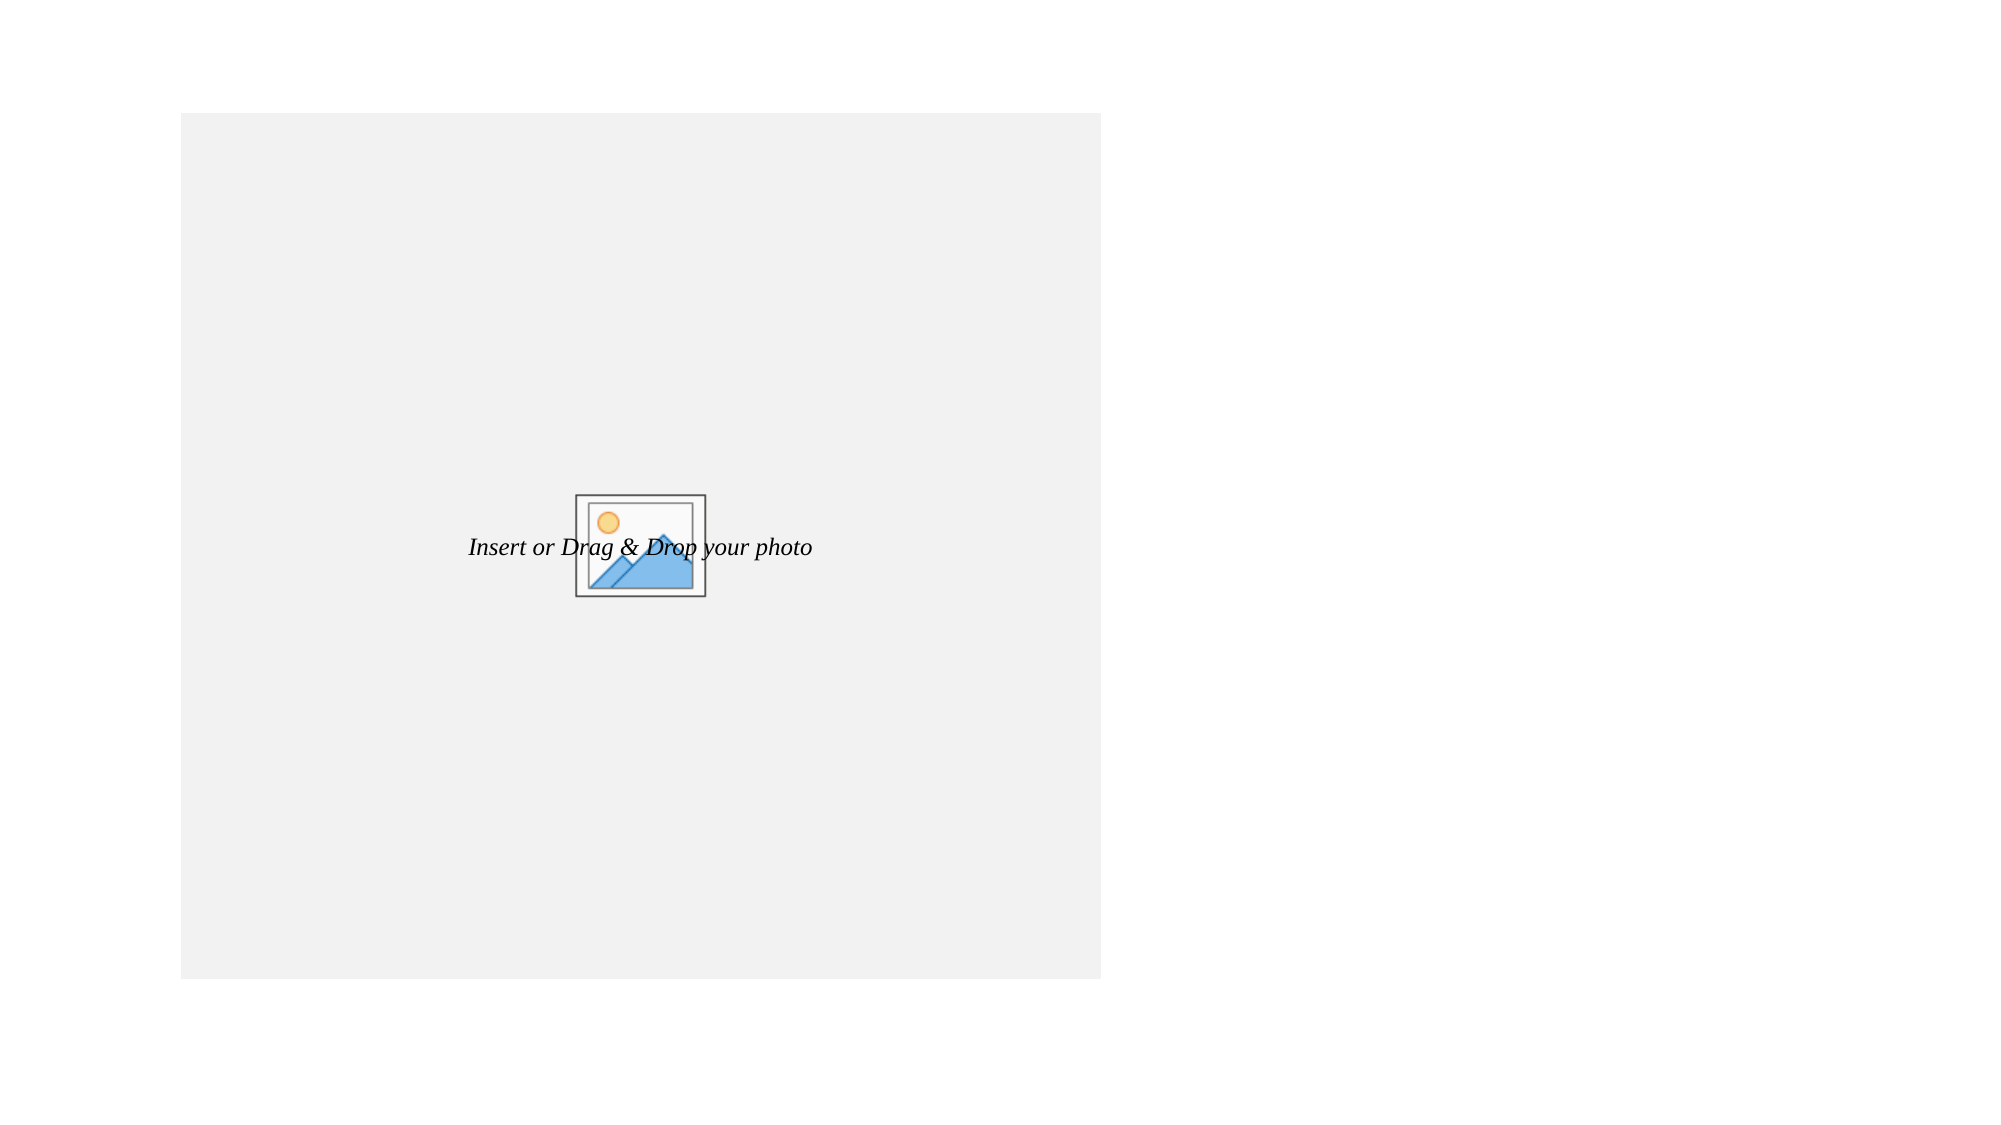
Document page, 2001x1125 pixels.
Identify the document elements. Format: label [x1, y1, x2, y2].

picture [180, 112, 1101, 979]
